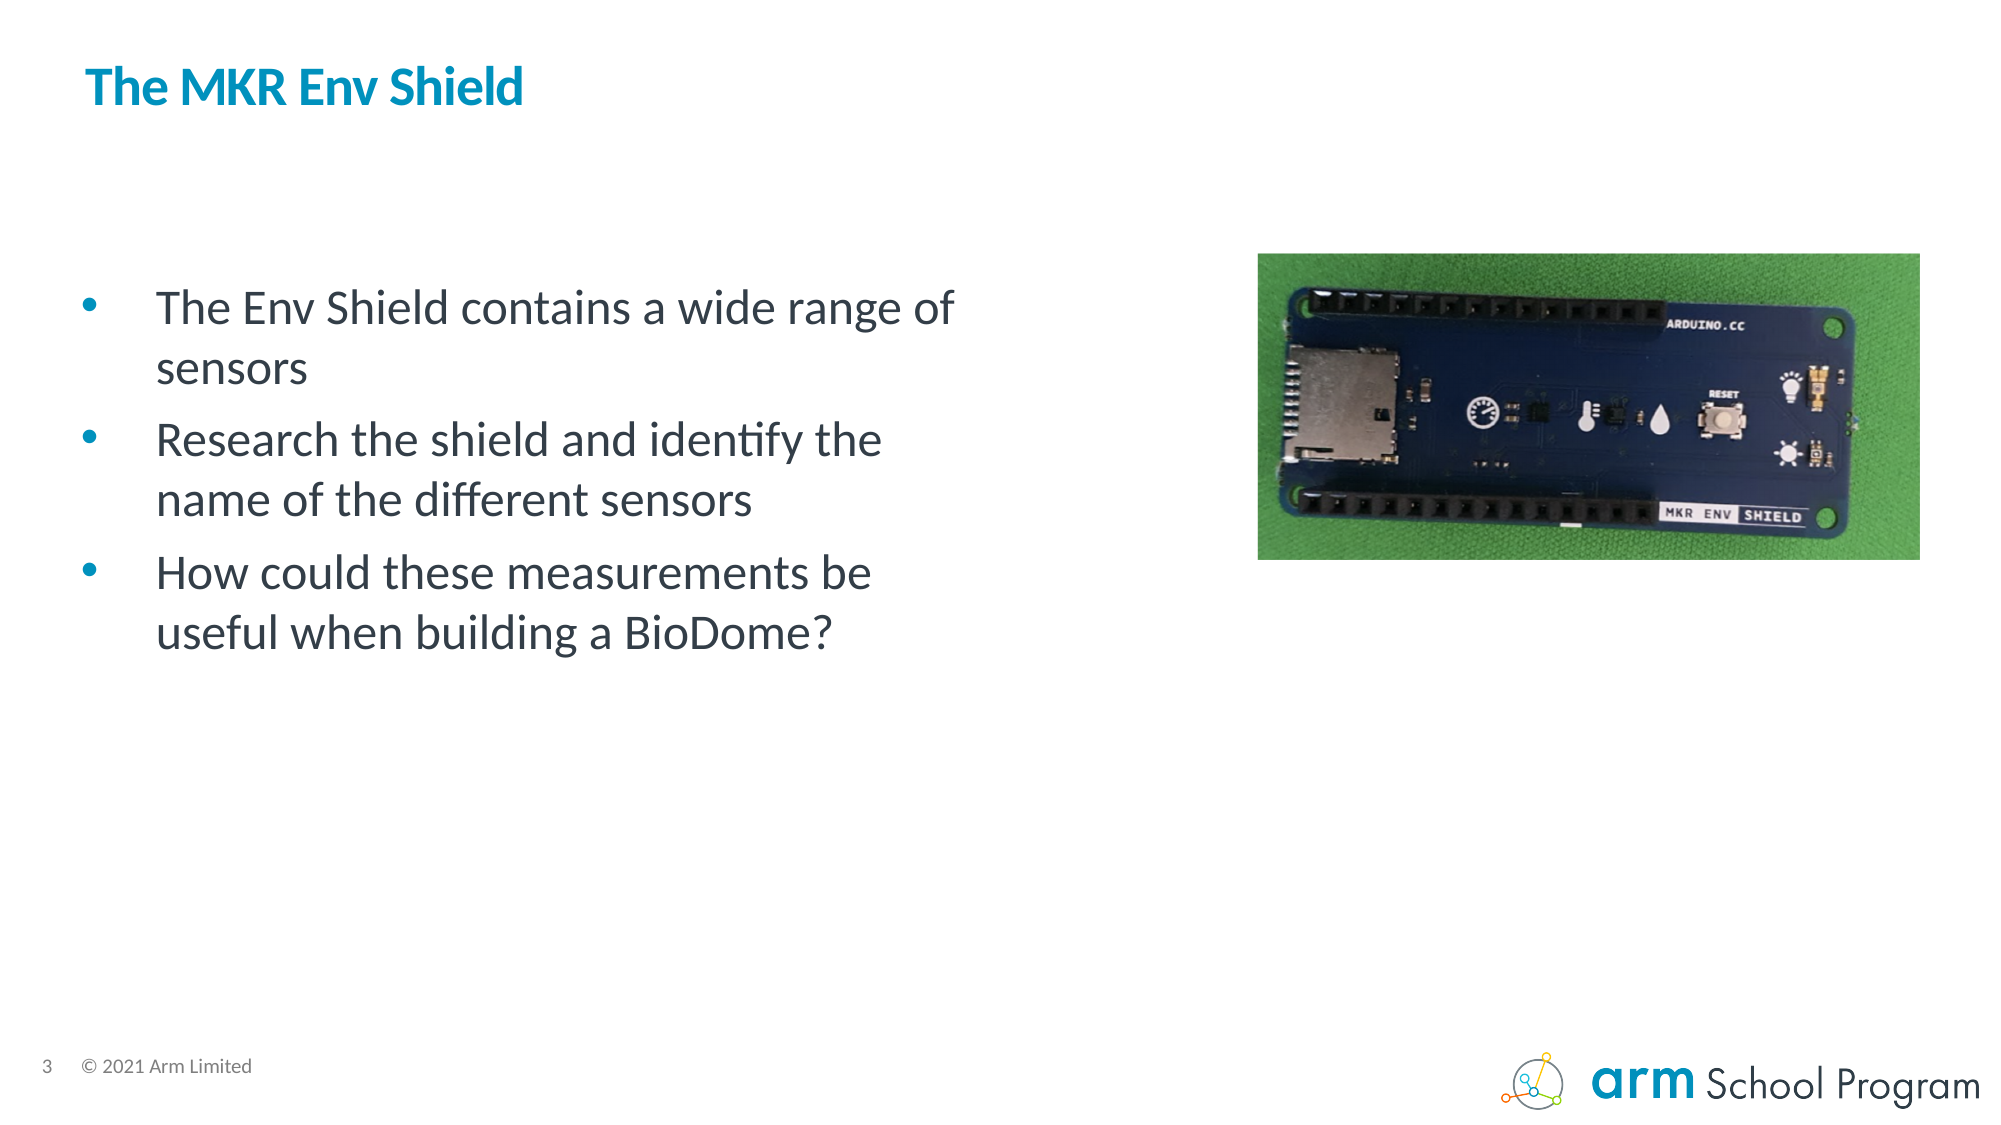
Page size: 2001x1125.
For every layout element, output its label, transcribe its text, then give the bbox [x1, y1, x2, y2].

picture [1258, 75, 1919, 738]
text_box The MKR Env Shield [85, 60, 1920, 170]
picture [1501, 1052, 1979, 1110]
text_box The Env Shield contains a wide range of sensors Research the shield and identify the name of the different sensors How could these measurements be useful when building a BioDome? [80, 274, 978, 945]
